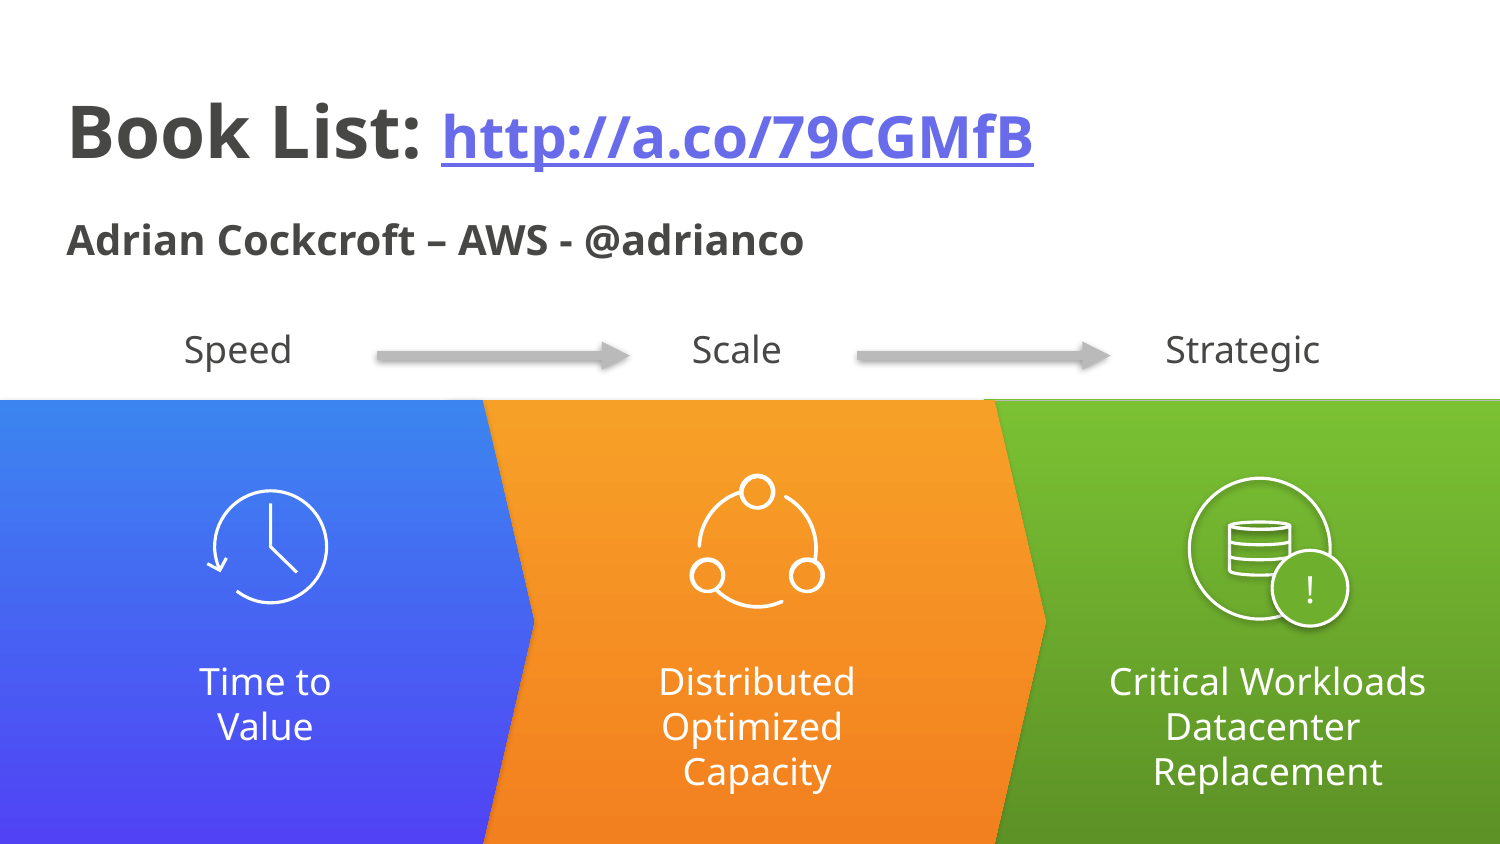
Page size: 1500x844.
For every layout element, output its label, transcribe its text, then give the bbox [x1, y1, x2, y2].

text_box Scale [489, 323, 984, 398]
text_box Distributed Optimized Capacity [573, 650, 942, 819]
text_box Critical Workloads Datacenter Replacement [1048, 650, 1488, 819]
text_box Time to Value [138, 650, 393, 789]
text_box [996, 399, 1500, 844]
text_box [207, 490, 327, 604]
text_box Strategic [986, 323, 1500, 399]
text_box Speed [6, 323, 470, 398]
text_box [484, 399, 1047, 844]
text_box [0, 399, 535, 844]
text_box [689, 473, 826, 608]
text_box Book List: http://a.co/79CGMfB Adrian Cockcroft – AWS - @adrianco [51, 87, 1462, 309]
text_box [1189, 477, 1349, 627]
